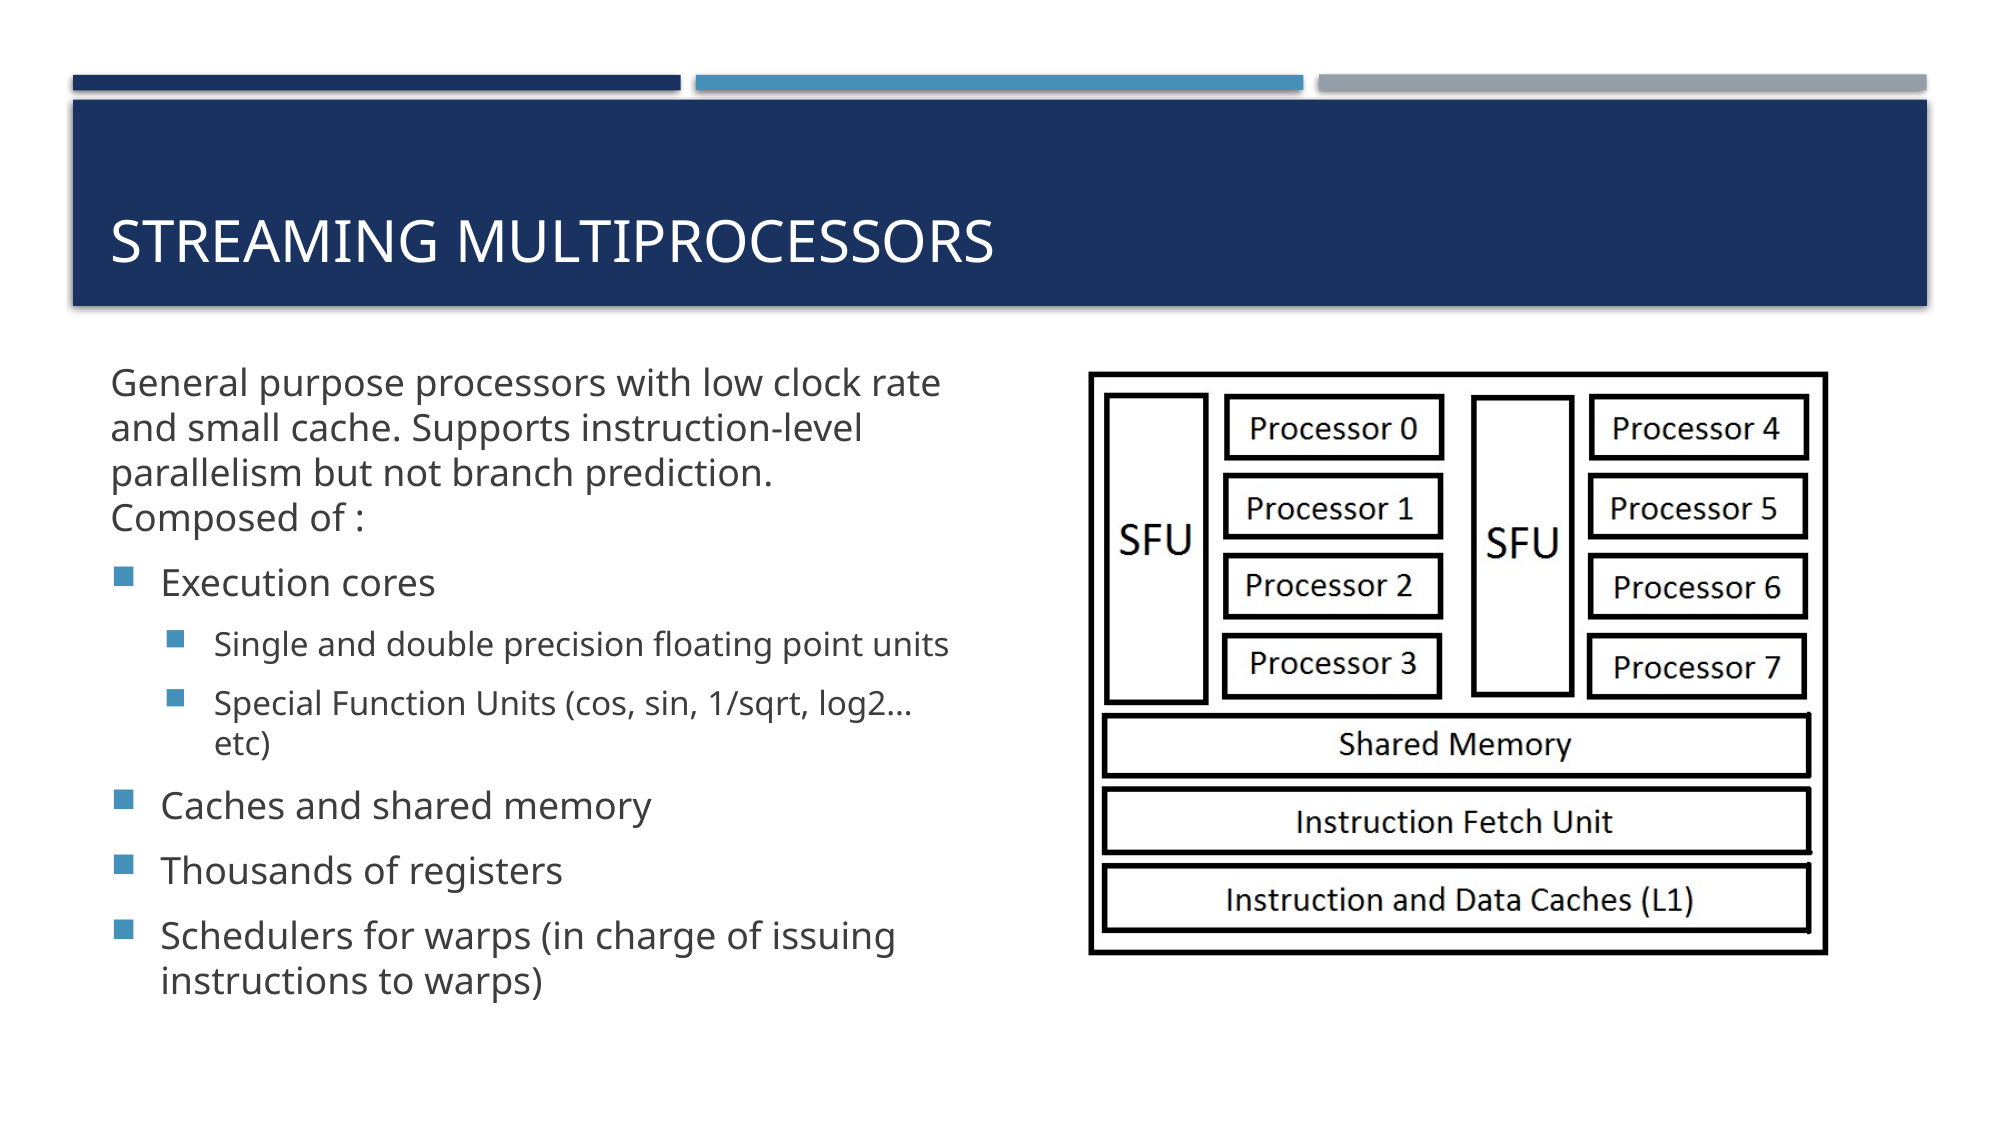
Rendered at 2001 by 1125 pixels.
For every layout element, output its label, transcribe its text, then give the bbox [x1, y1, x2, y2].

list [1083, 364, 1837, 962]
list General purpose processors with low clock rate and small cache. Supports instruction-level parallelism but not branch prediction. Composed of : Execution cores Single and double precision floating point units Special Function Units (cos, sin, 1/sqrt, log2…etc) Caches and shared memory Thousands of registers Schedulers for warps (in charge of issuing instructions to warps) [95, 351, 985, 1125]
title Streaming multiprocessors [95, 119, 1905, 282]
